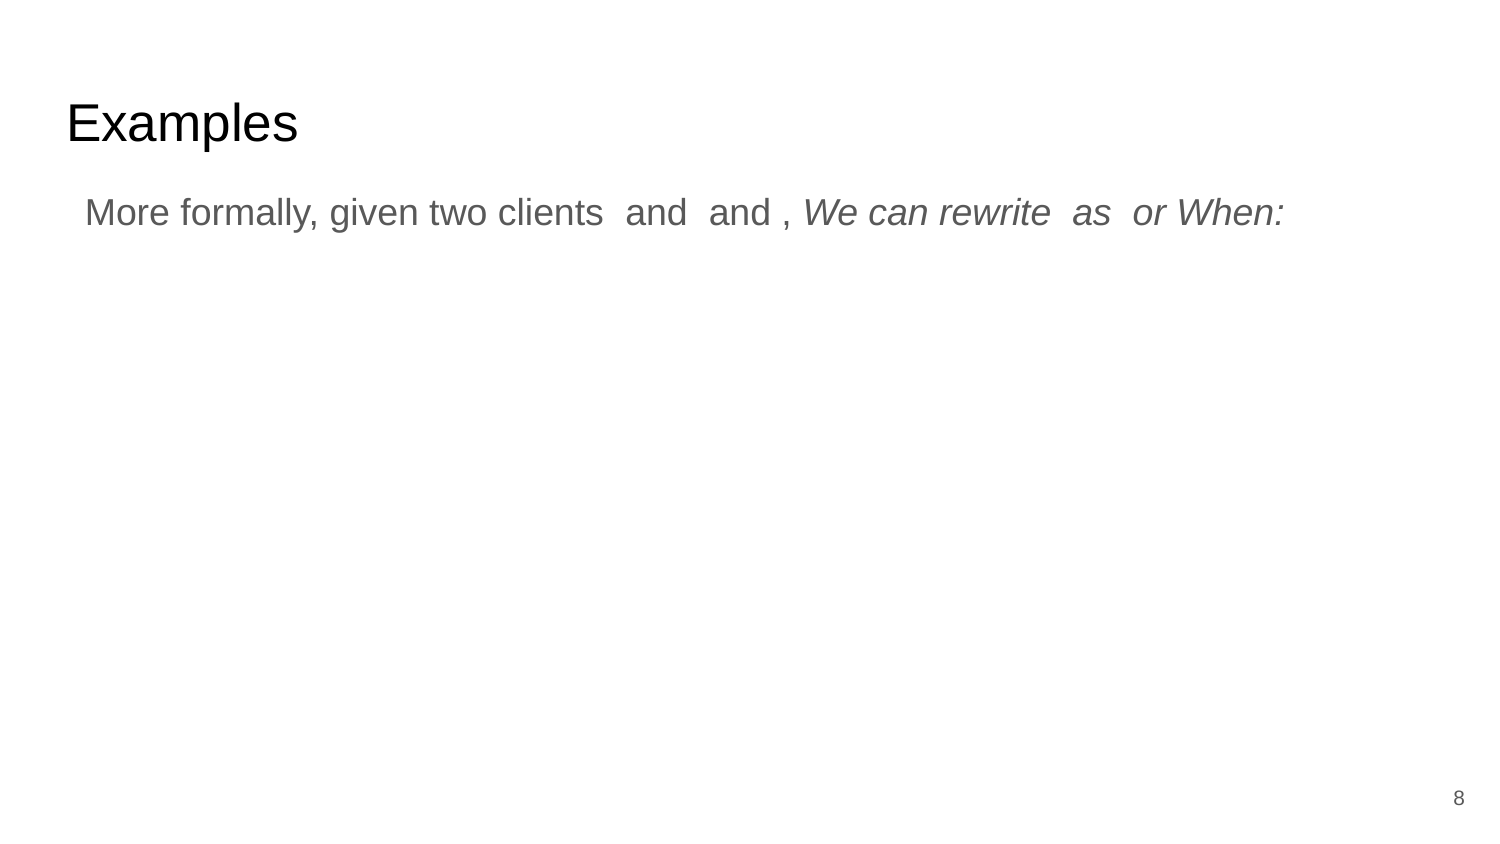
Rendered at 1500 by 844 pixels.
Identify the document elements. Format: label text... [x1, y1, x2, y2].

slide_number 8 [1389, 764, 1480, 830]
title Examples [51, 72, 1449, 167]
